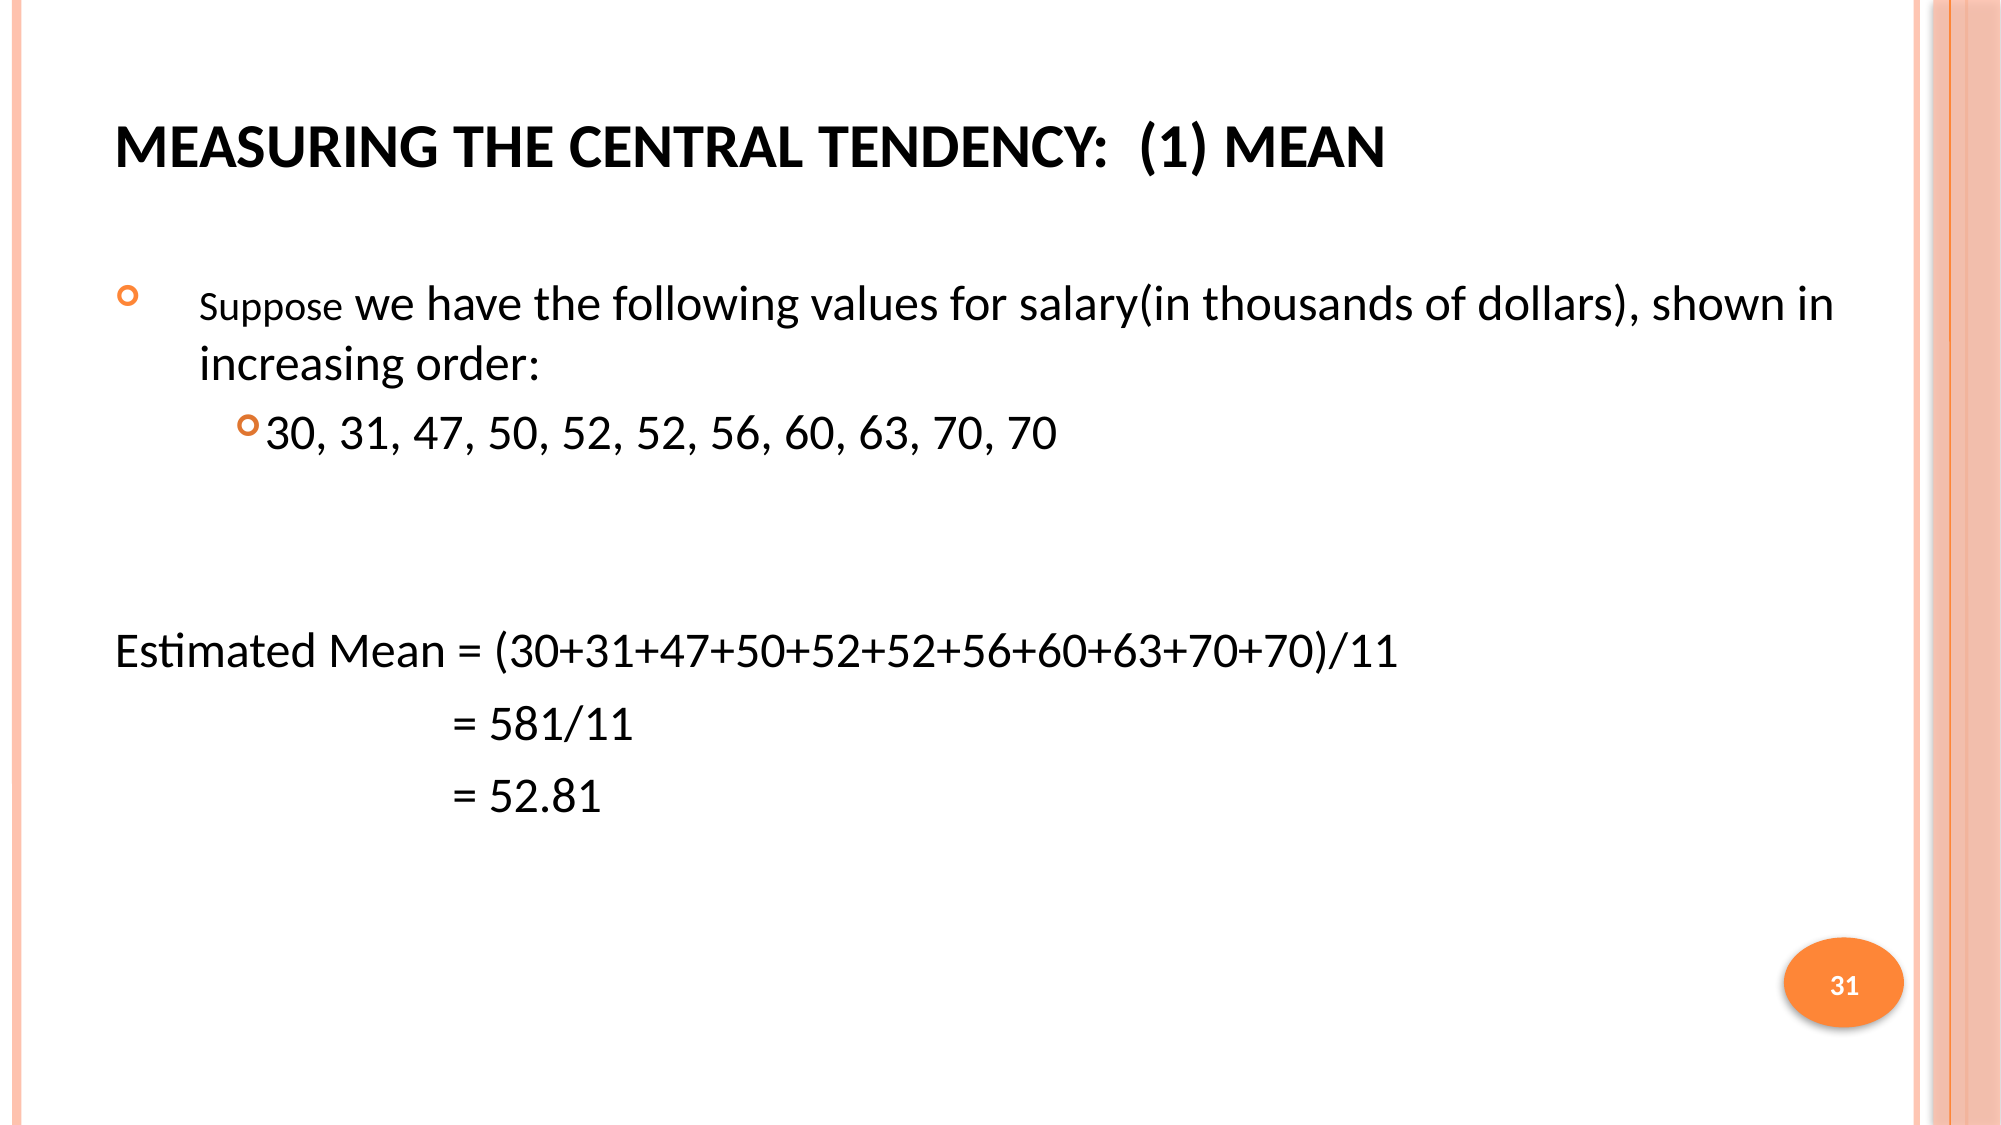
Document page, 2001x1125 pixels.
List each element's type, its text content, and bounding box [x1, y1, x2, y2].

slide_number 31 [1777, 940, 1912, 1027]
title Measuring the Central Tendency: (1) Mean [99, 0, 1734, 188]
list Suppose we have the following values for salary(in thousands of dollars), shown in increasing order: 30, 31, 47, 50, 52, 52, 56, 60, 63, 70, 70 Estimated Mean = (30+31+47+50+52+52+56+60+63+70+70)/11 = 581/11 = 52.81 [99, 262, 1887, 1062]
